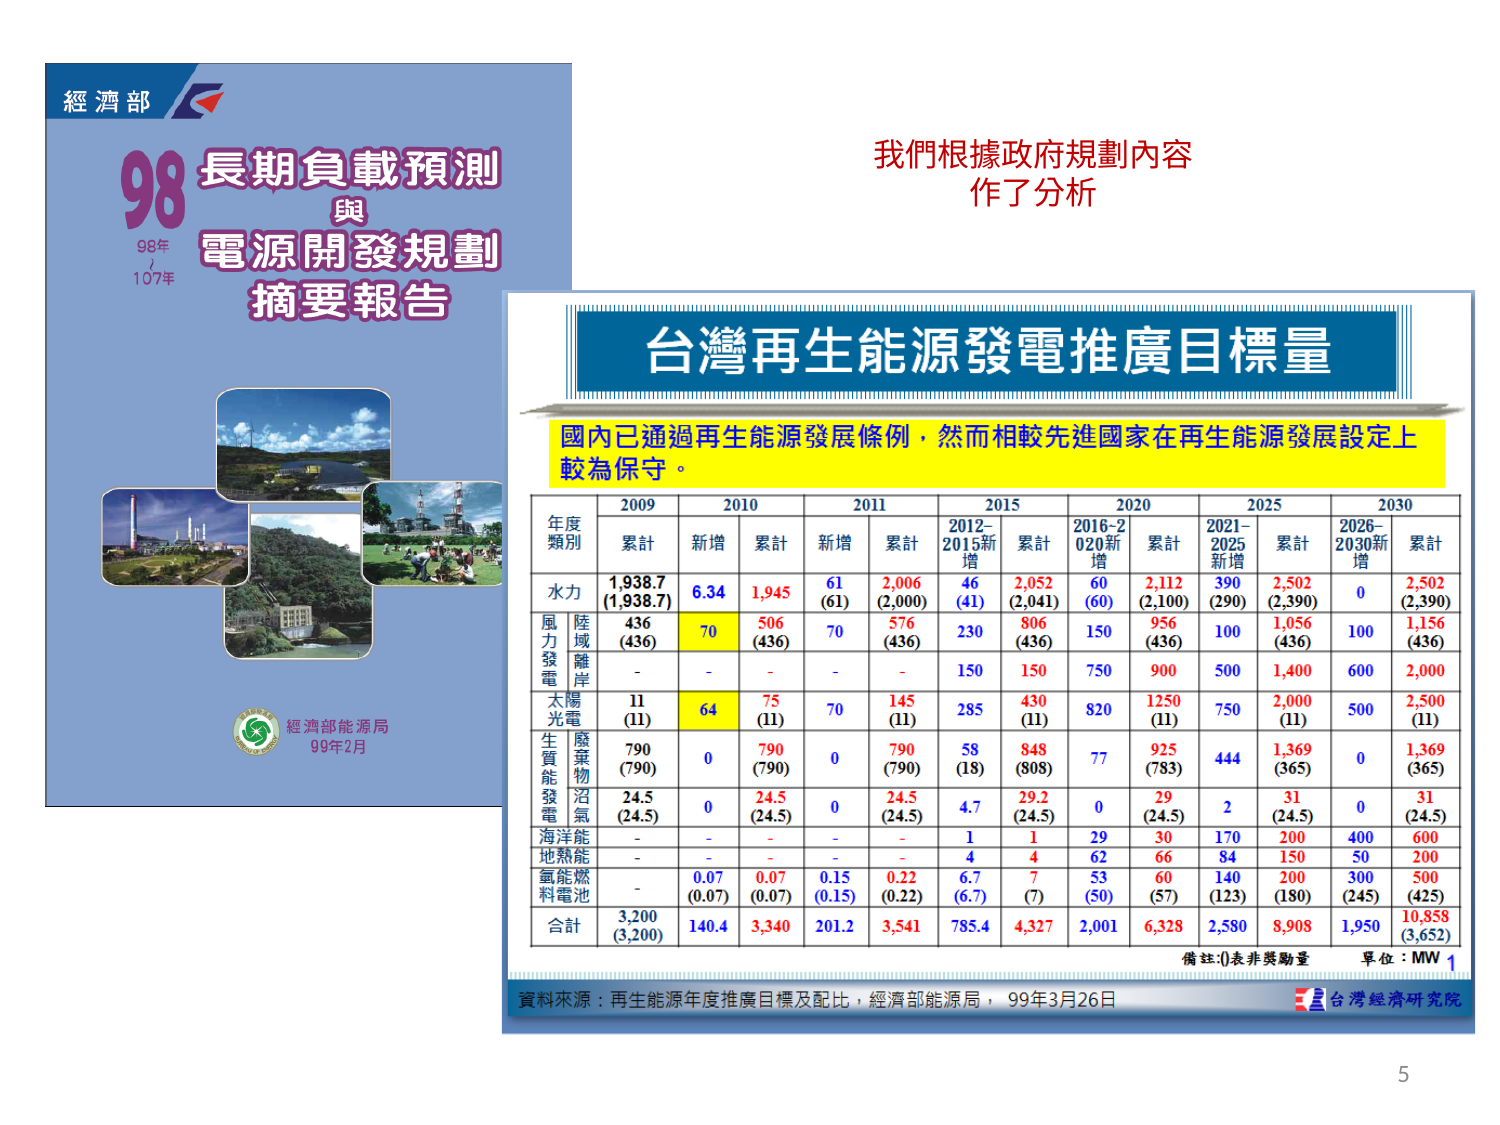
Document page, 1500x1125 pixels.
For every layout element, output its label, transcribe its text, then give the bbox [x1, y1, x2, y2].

picture [41, 54, 1476, 1036]
slide_number 5 [1074, 1044, 1425, 1103]
title 我們根據政府規劃內容 作了分析 [643, 126, 1423, 220]
